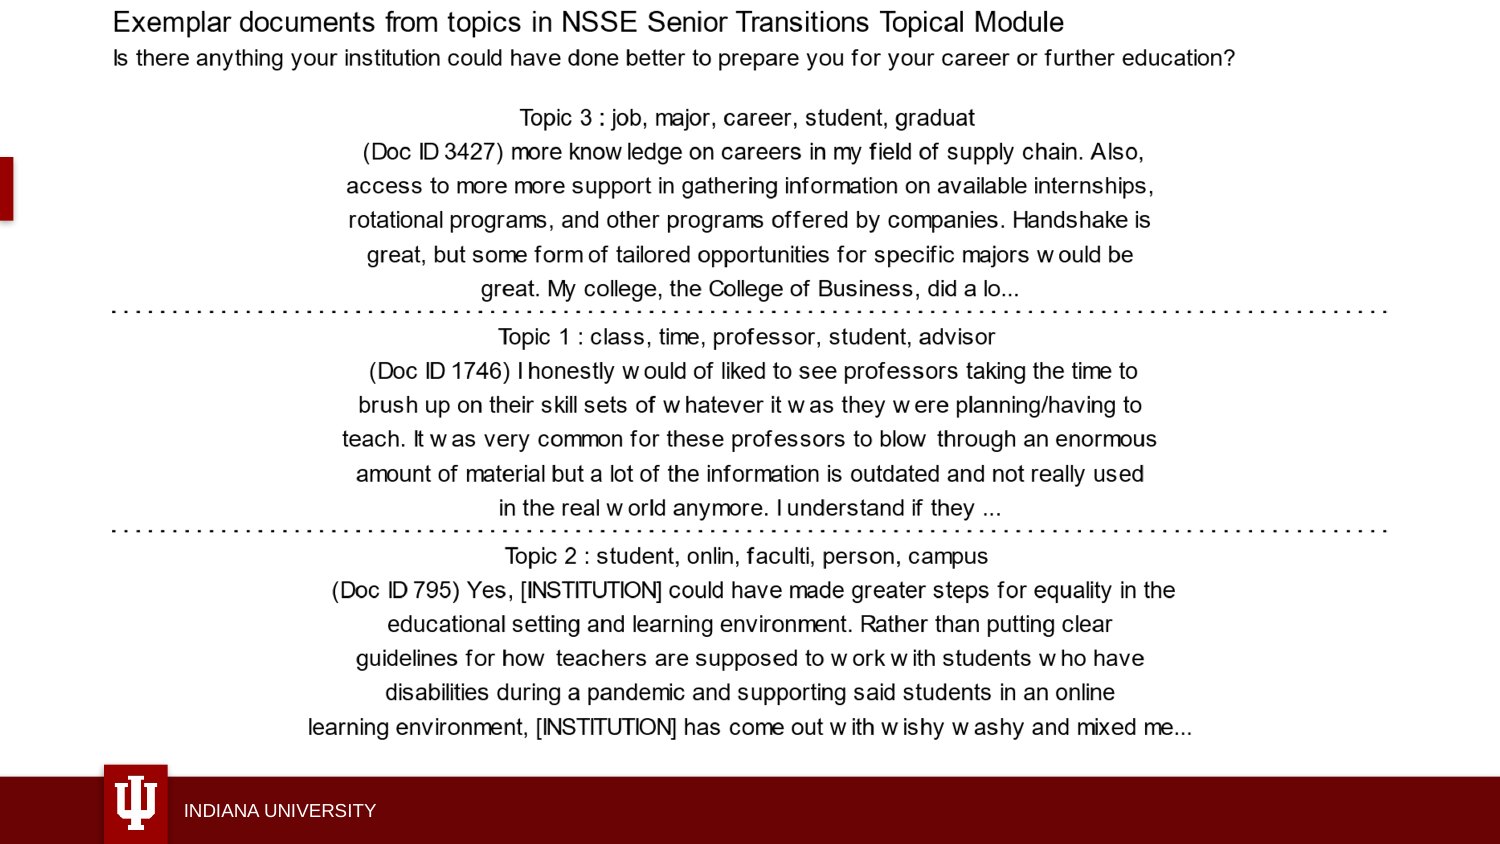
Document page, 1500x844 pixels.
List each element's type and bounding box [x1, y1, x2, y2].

picture [112, 0, 1388, 772]
